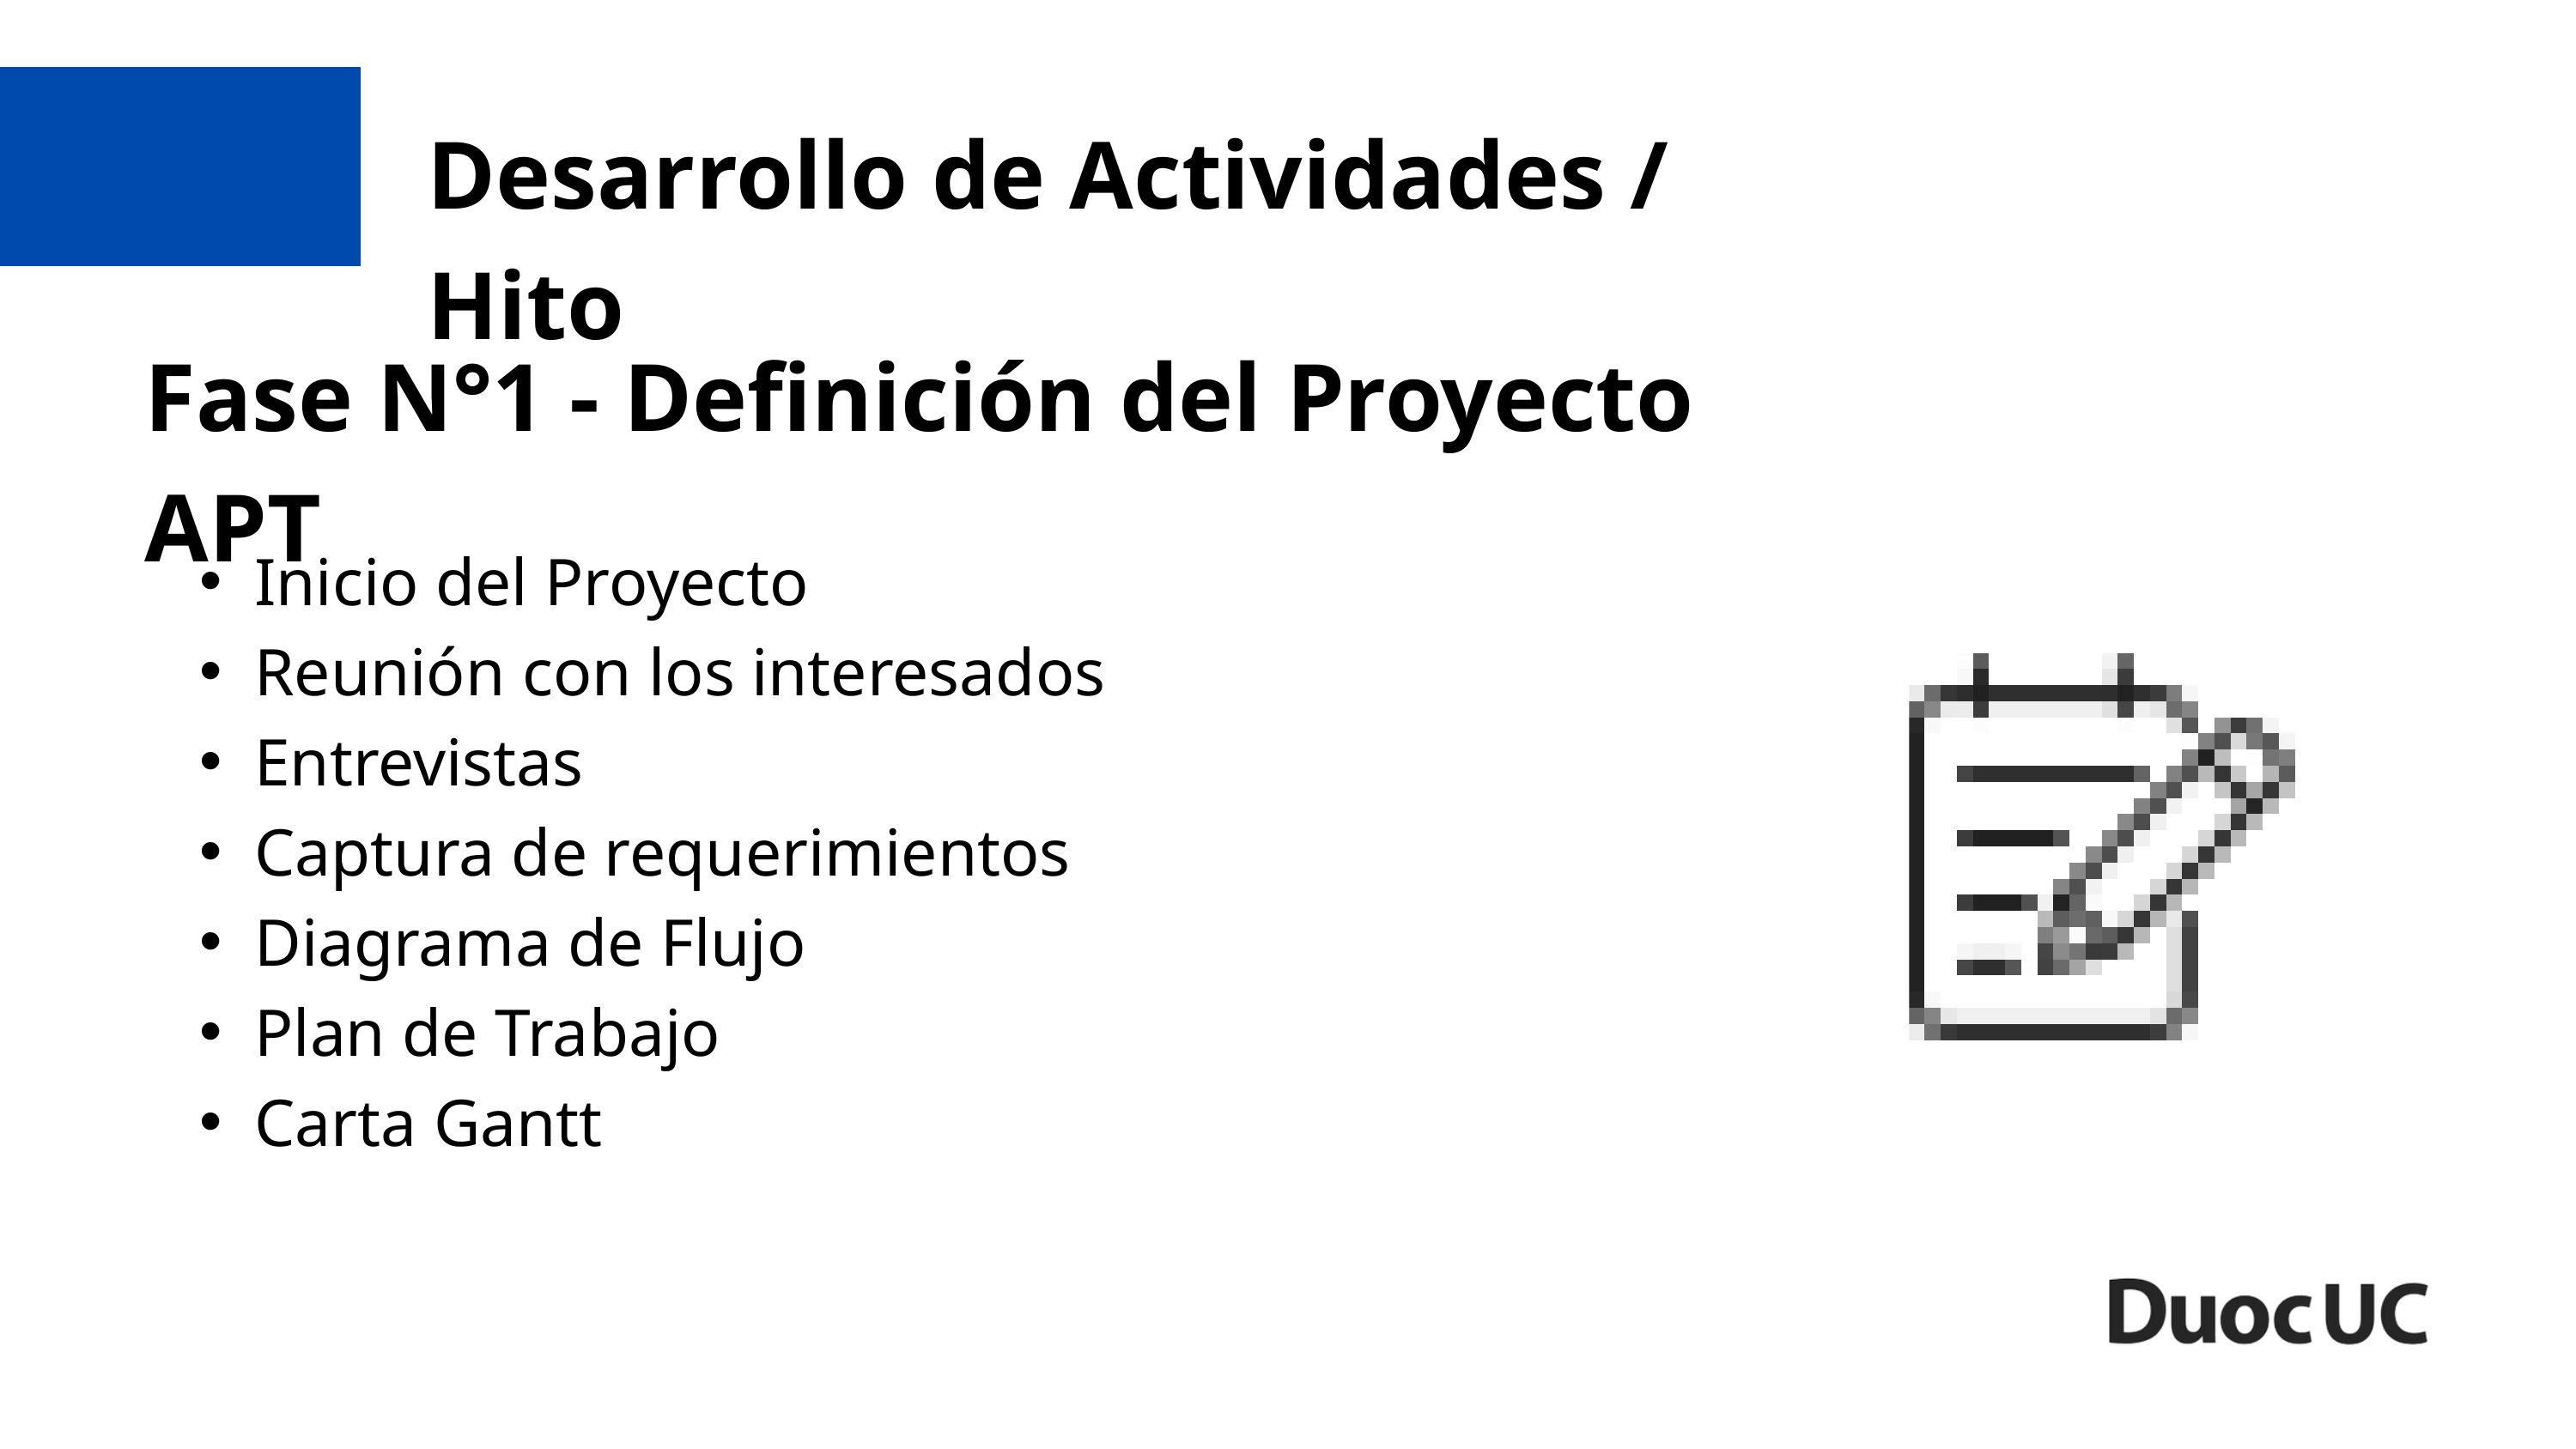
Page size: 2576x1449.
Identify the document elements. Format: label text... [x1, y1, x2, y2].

text_box [2102, 1247, 2432, 1360]
text_box [1909, 653, 2295, 1040]
text_box Desarrollo de Actividades / Hito [428, 97, 1809, 319]
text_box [0, 67, 361, 267]
text_box Fase N°1 - Definición del Proyecto APT [144, 319, 1828, 580]
text_box Inicio del Proyecto Reunión con los interesados Entrevistas Captura de requerimientos Diagrama de Flujo Plan de Trabajo Carta Gantt [144, 528, 2432, 1160]
